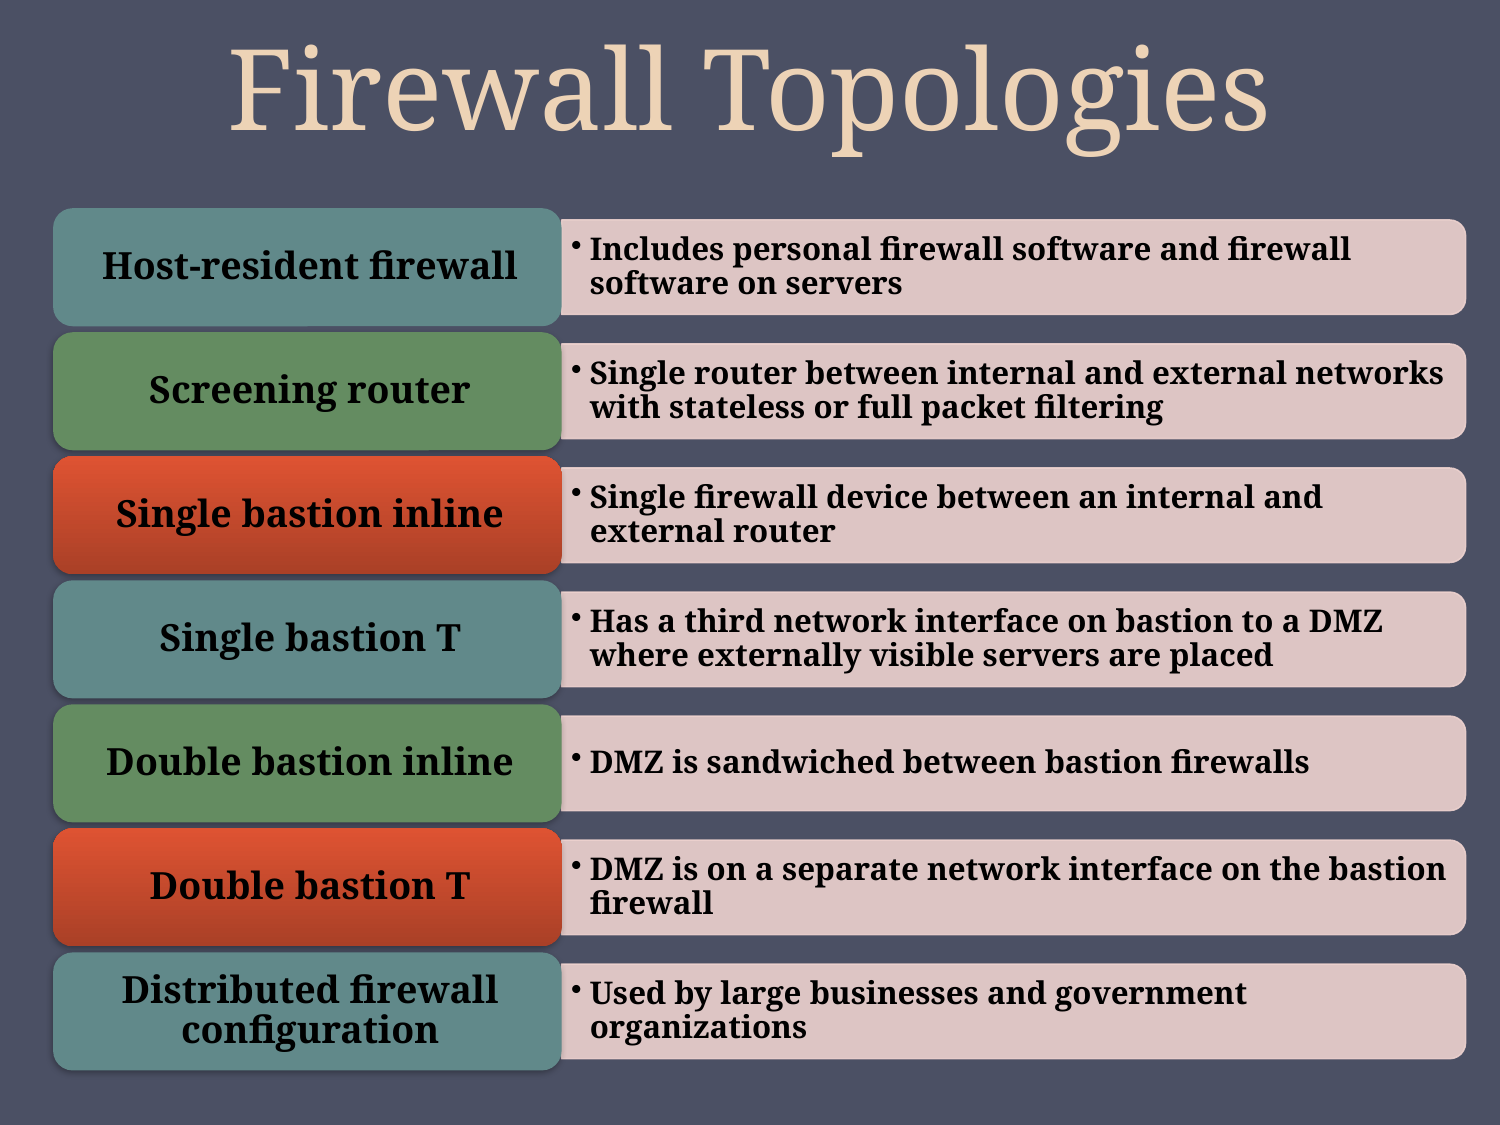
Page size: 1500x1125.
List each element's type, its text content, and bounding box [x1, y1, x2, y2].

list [52, 207, 1466, 1071]
title Firewall Topologies [0, 0, 1500, 161]
